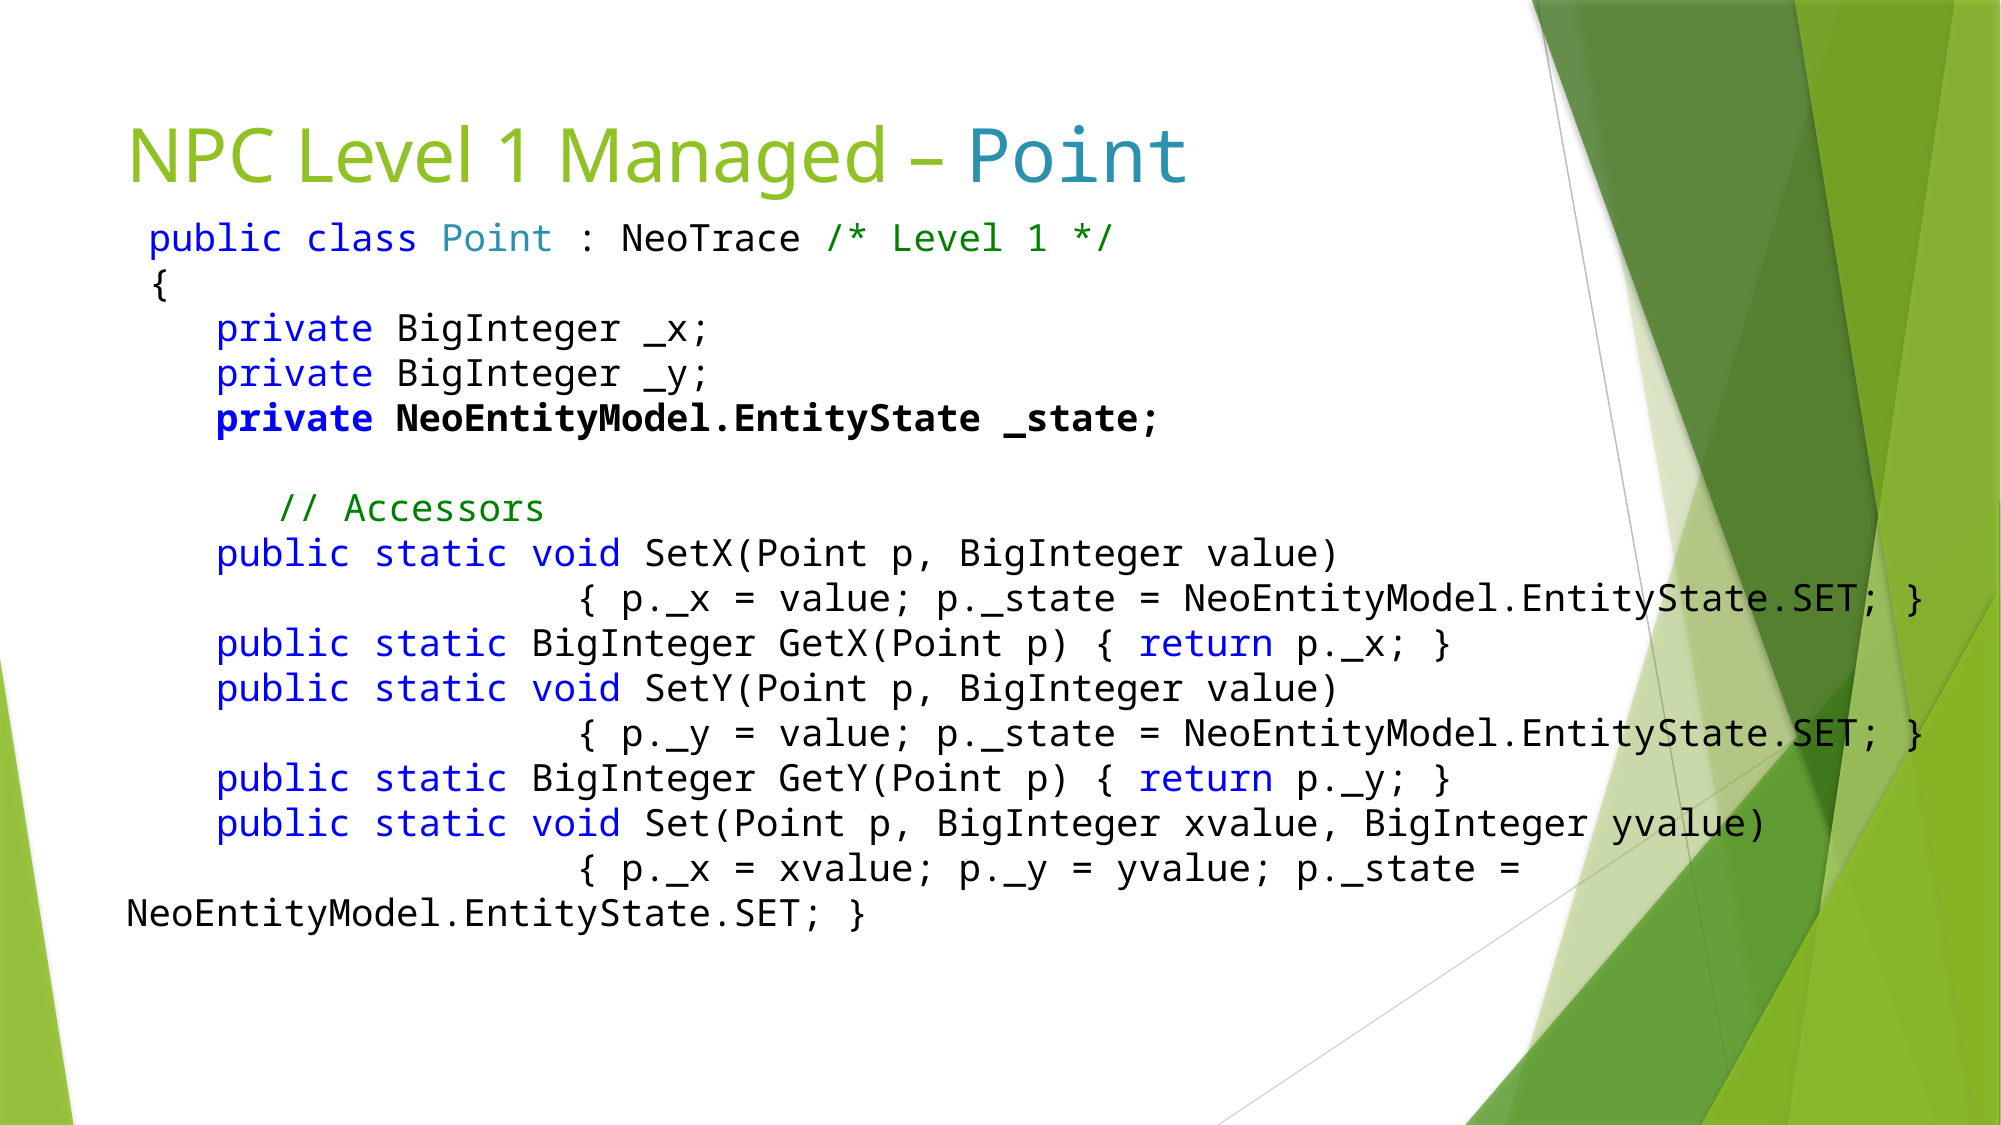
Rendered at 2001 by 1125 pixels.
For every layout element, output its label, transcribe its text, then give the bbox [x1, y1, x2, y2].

title NPC Level 1 Managed – Point [111, 99, 1889, 206]
list public class Point : NeoTrace /* Level 1 */ { private BigInteger _x; private BigInteger _y; private NeoEntityModel.EntityState _state; // Accessors public static void SetX(Point p, BigInteger value) { p._x = value; p._state = NeoEntityModel.EntityState.SET; } public static BigInteger GetX(Point p) { return p._x; } public static void SetY(Point p, BigInteger value) { p._y = value; p._state = NeoEntityModel.EntityState.SET; } public static BigInteger GetY(Point p) { return p._y; } public static void Set(Point p, BigInteger xvalue, BigInteger yvalue) { p._x = xvalue; p._y = yvalue; p._state = NeoEntityModel.EntityState.SET; } [111, 206, 2000, 1097]
